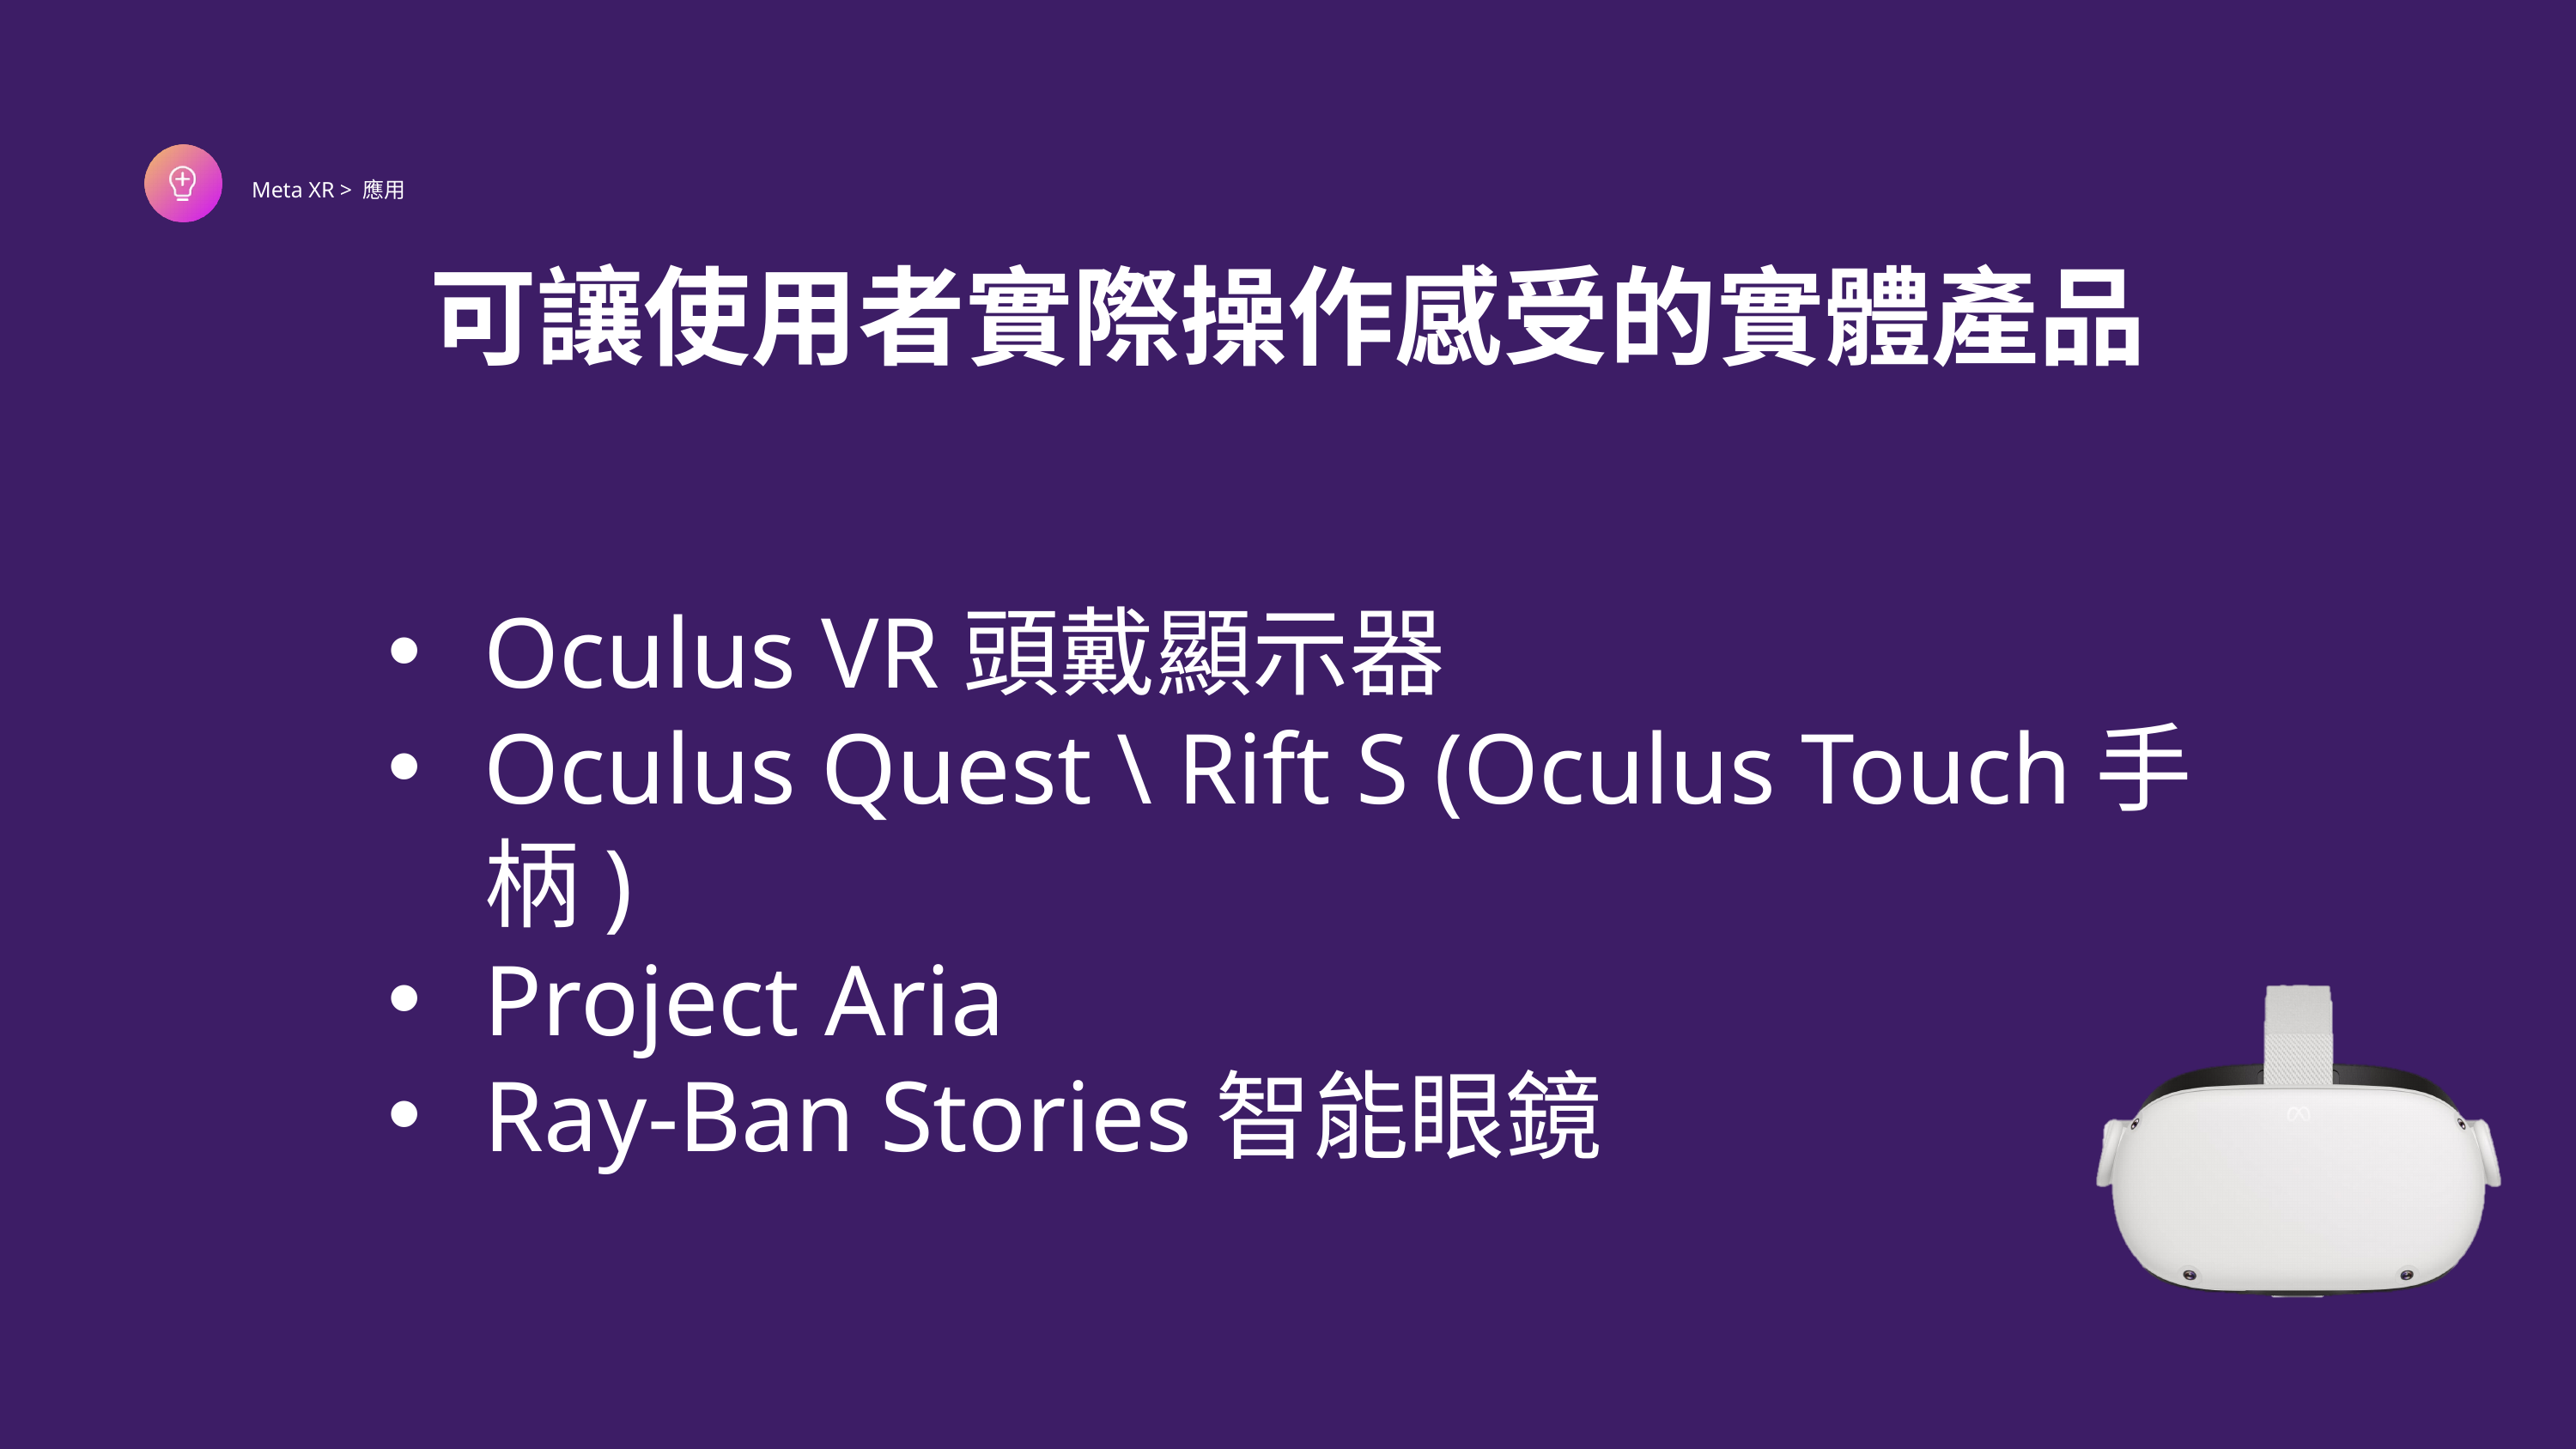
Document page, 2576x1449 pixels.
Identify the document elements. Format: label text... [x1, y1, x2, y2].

text_box 可讓使用者實際操作感受的實體產品 [306, 244, 2269, 379]
text_box Oculus VR頭戴顯示器 Oculus Quest \ Rift S (Oculus Touch手柄) Project Aria Ray-Ban Stories智能眼鏡 [374, 585, 2298, 1177]
text_box Meta XR > 應用 [252, 172, 497, 203]
picture [1874, 917, 2576, 1407]
picture [144, 144, 222, 222]
